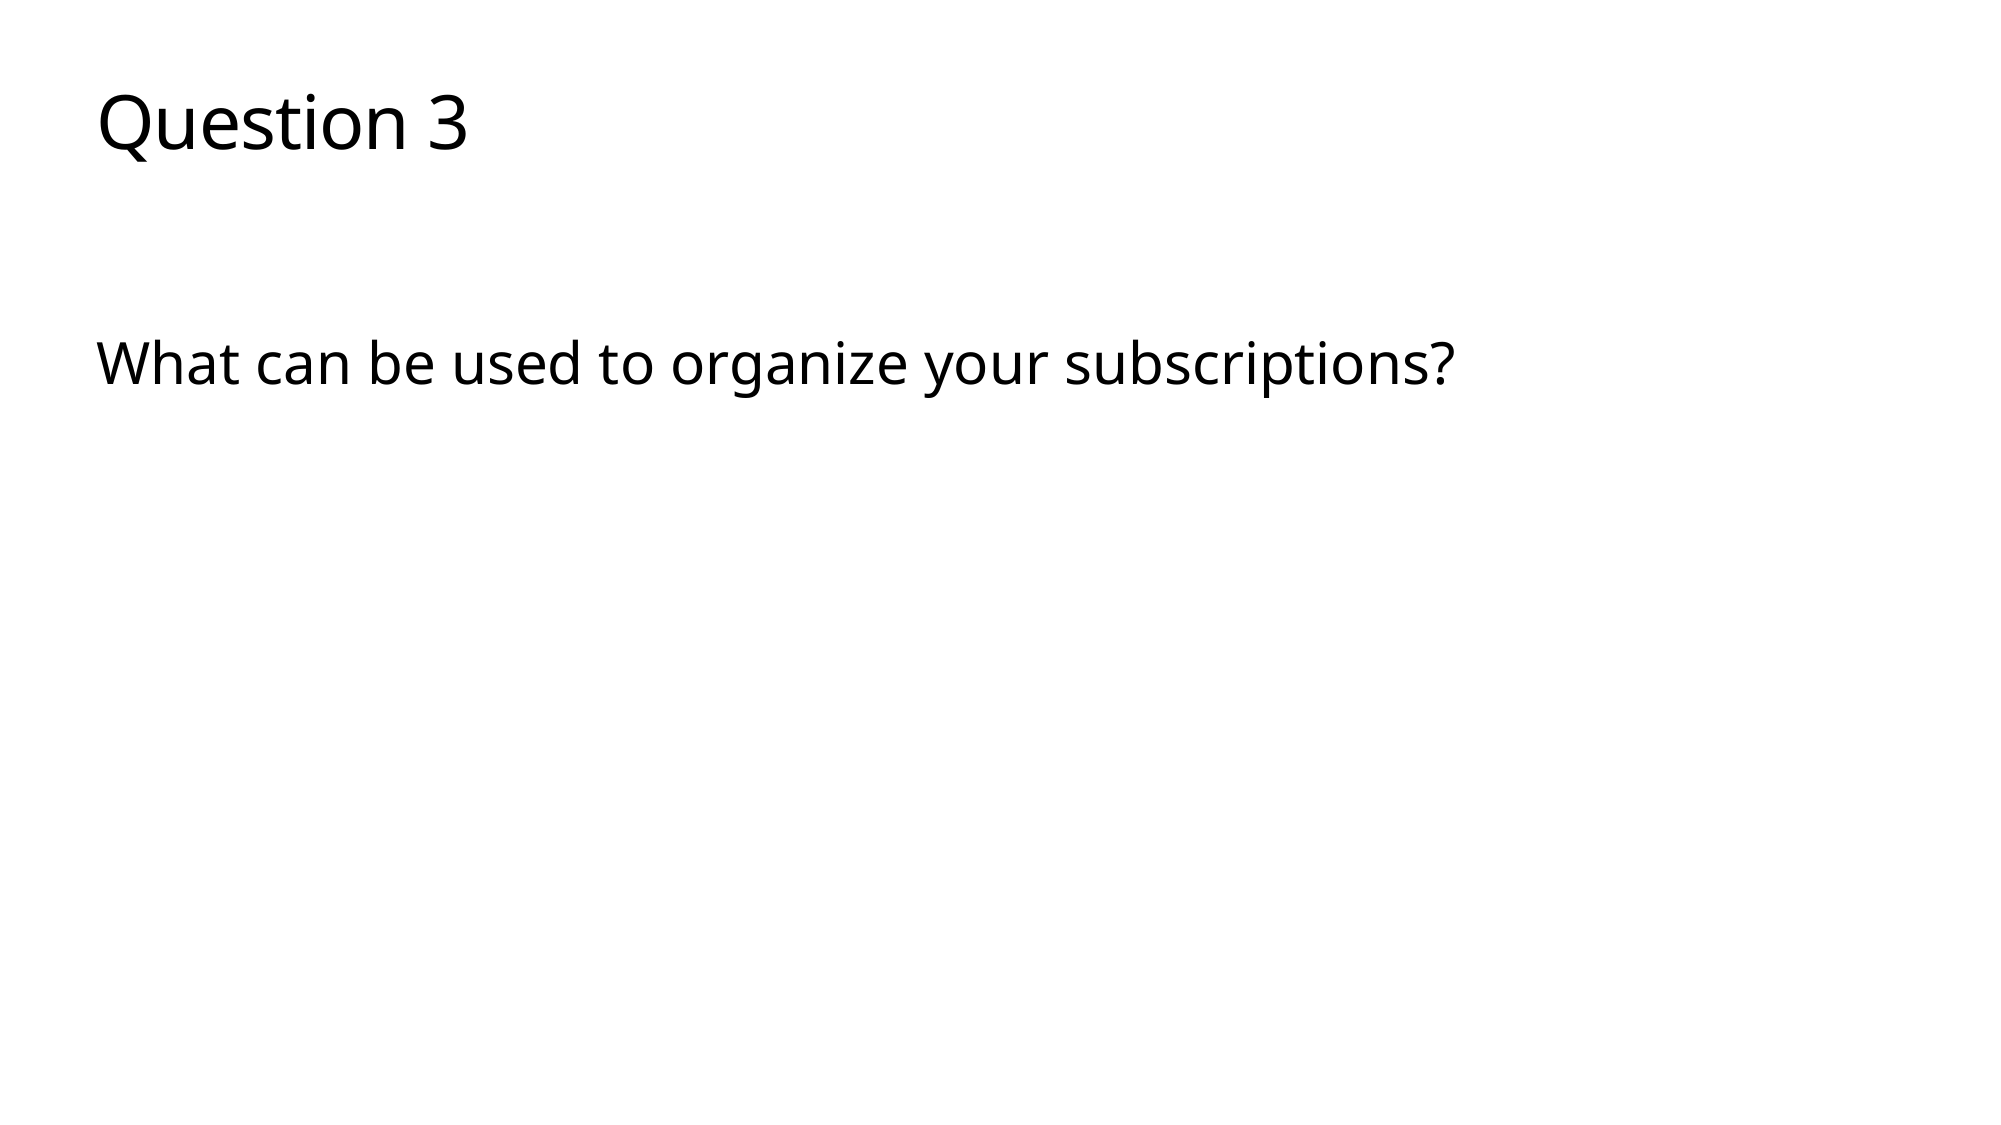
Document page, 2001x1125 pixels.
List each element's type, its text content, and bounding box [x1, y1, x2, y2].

list What can be used to organize your subscriptions? [96, 326, 1904, 1066]
title Question 3 [96, 75, 1904, 166]
